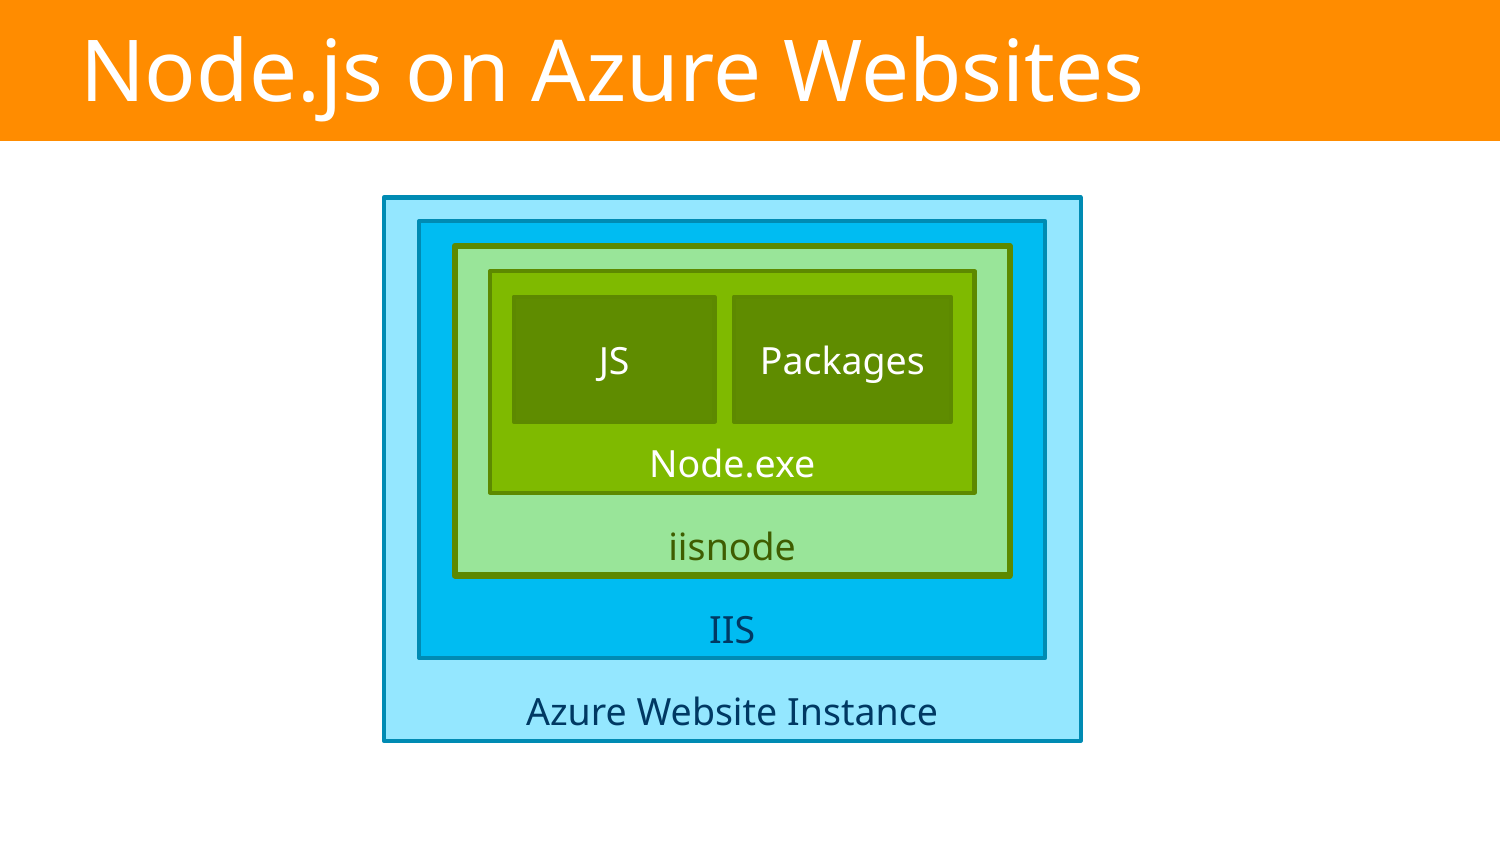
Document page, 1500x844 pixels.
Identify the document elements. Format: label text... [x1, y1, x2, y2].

text_box Azure Website Instance [382, 195, 1083, 743]
text_box JS [512, 295, 717, 424]
title Node.js on Azure Websites [64, 0, 1415, 138]
text_box Node.exe [488, 269, 977, 495]
text_box IIS [417, 219, 1047, 660]
text_box Packages [732, 295, 953, 424]
text_box iisnode [453, 244, 1012, 577]
